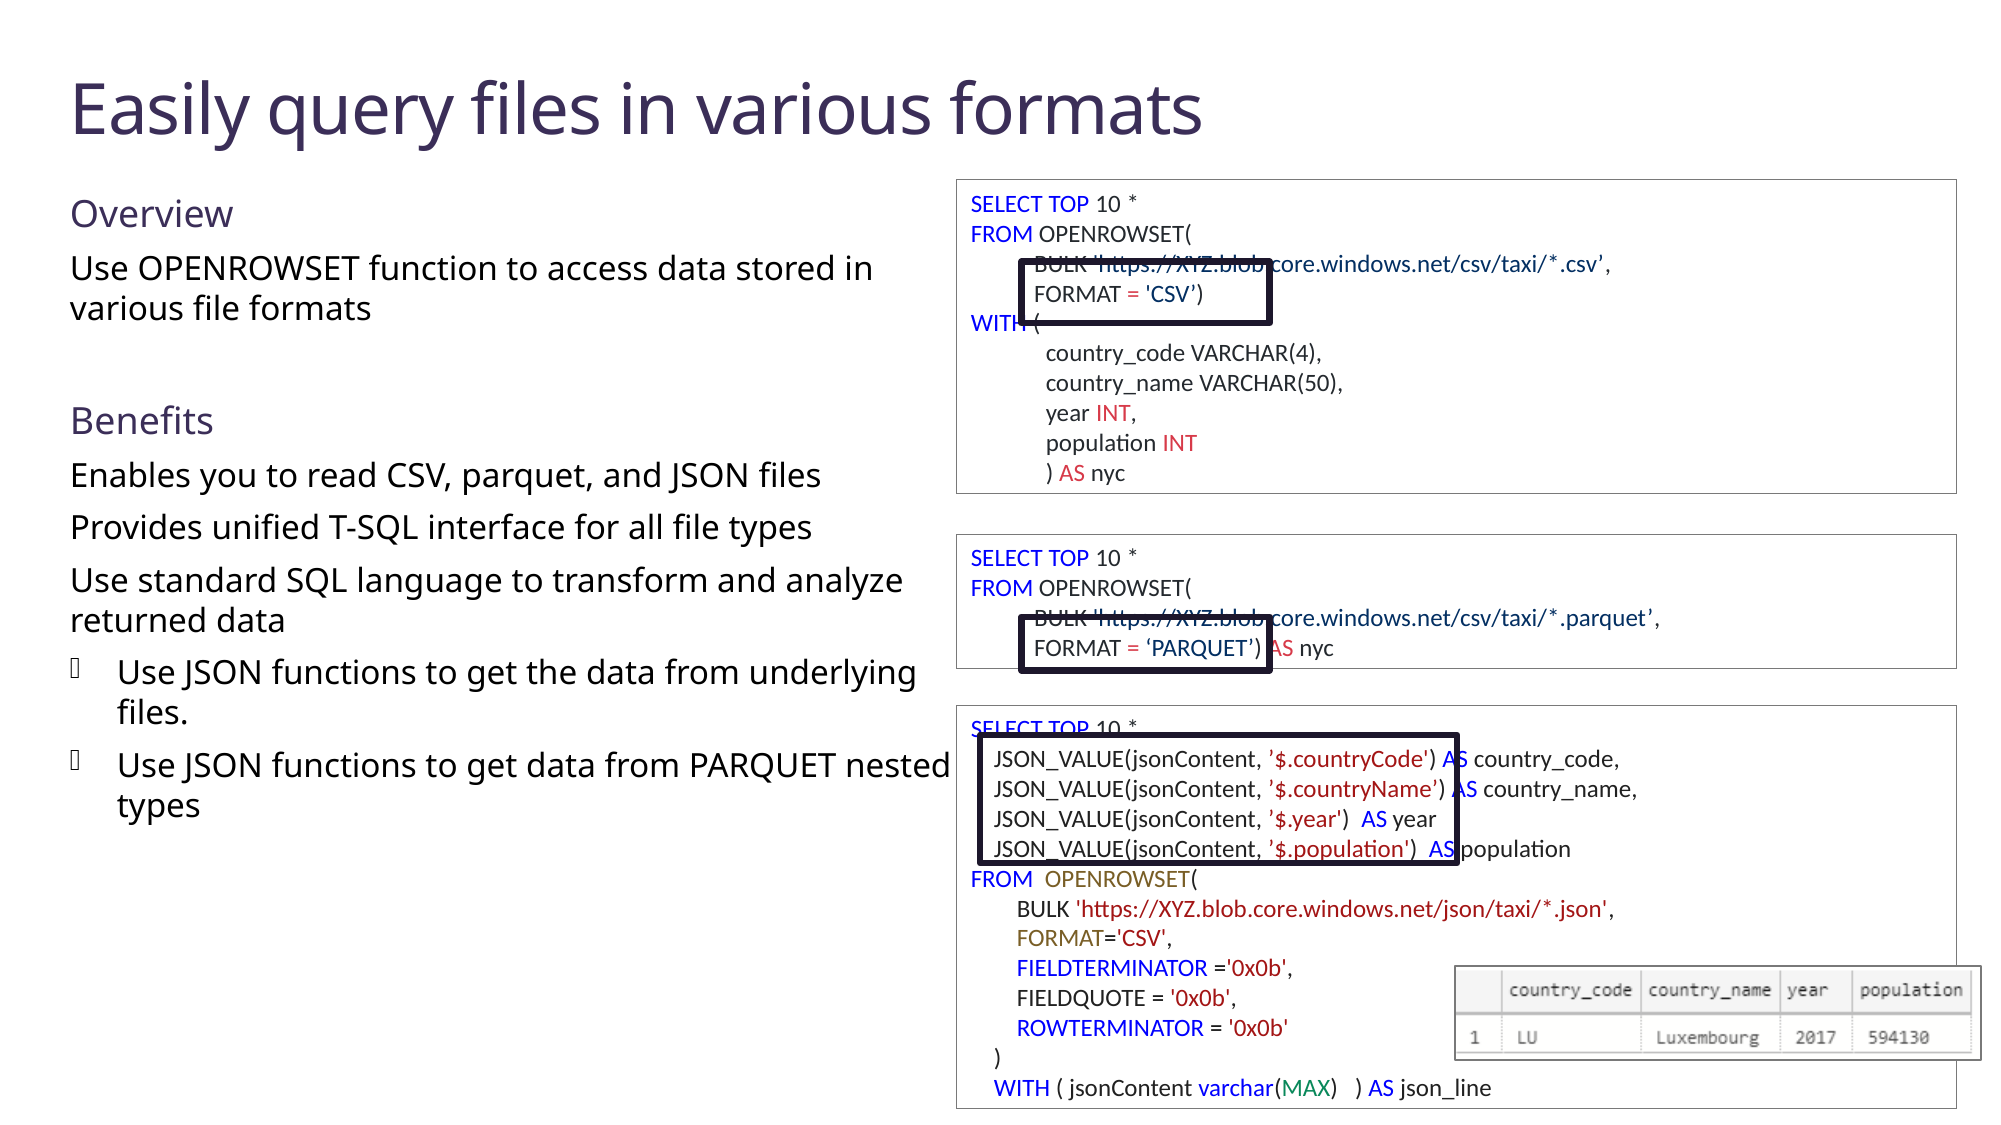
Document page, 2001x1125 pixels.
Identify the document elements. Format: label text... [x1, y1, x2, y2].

text_box [1021, 261, 1270, 324]
picture [1455, 966, 1980, 1060]
text_box SELECT TOP 10 * FROM OPENROWSET( BULK 'https://XYZ.blob.core.windows.net/csv/taxi/*.csv’, FORMAT = 'CSV’) WITH ( country_code VARCHAR(4), country_name VARCHAR(50), year INT, population INT ) AS nyc [956, 179, 1957, 494]
text_box SELECT TOP 10 * JSON_VALUE(jsonContent, ’$.countryCode') AS country_code, JSON_VALUE(jsonContent, ’$.countryName’) AS country_name, JSON_VALUE(jsonContent, ’$.year') AS year JSON_VALUE(jsonContent, ’$.population') AS population FROM OPENROWSET( BULK 'https://XYZ.blob.core.windows.net/json/taxi/*.json', FORMAT='CSV', FIELDTERMINATOR ='0x0b', FIELDQUOTE = '0x0b', ROWTERMINATOR = '0x0b' ) WITH ( jsonContent varchar(MAX) ) AS json_line [956, 705, 1957, 1109]
title Easily query files in various formats [69, 36, 1753, 161]
text_box [1021, 616, 1270, 671]
list Overview Use OPENROWSET function to access data stored in various file formats Benefits Enables you to read CSV, parquet, and JSON files Provides unified T-SQL interface for all file types Use standard SQL language to transform and analyze returned data Use JSON functions to get the data from underlying files. Use JSON functions to get data from PARQUET nested types [69, 185, 957, 795]
text_box [980, 734, 1458, 864]
text_box SELECT TOP 10 * FROM OPENROWSET( BULK 'https://XYZ.blob.core.windows.net/csv/taxi/*.parquet’, FORMAT = ‘PARQUET’) AS nyc [956, 534, 1957, 669]
